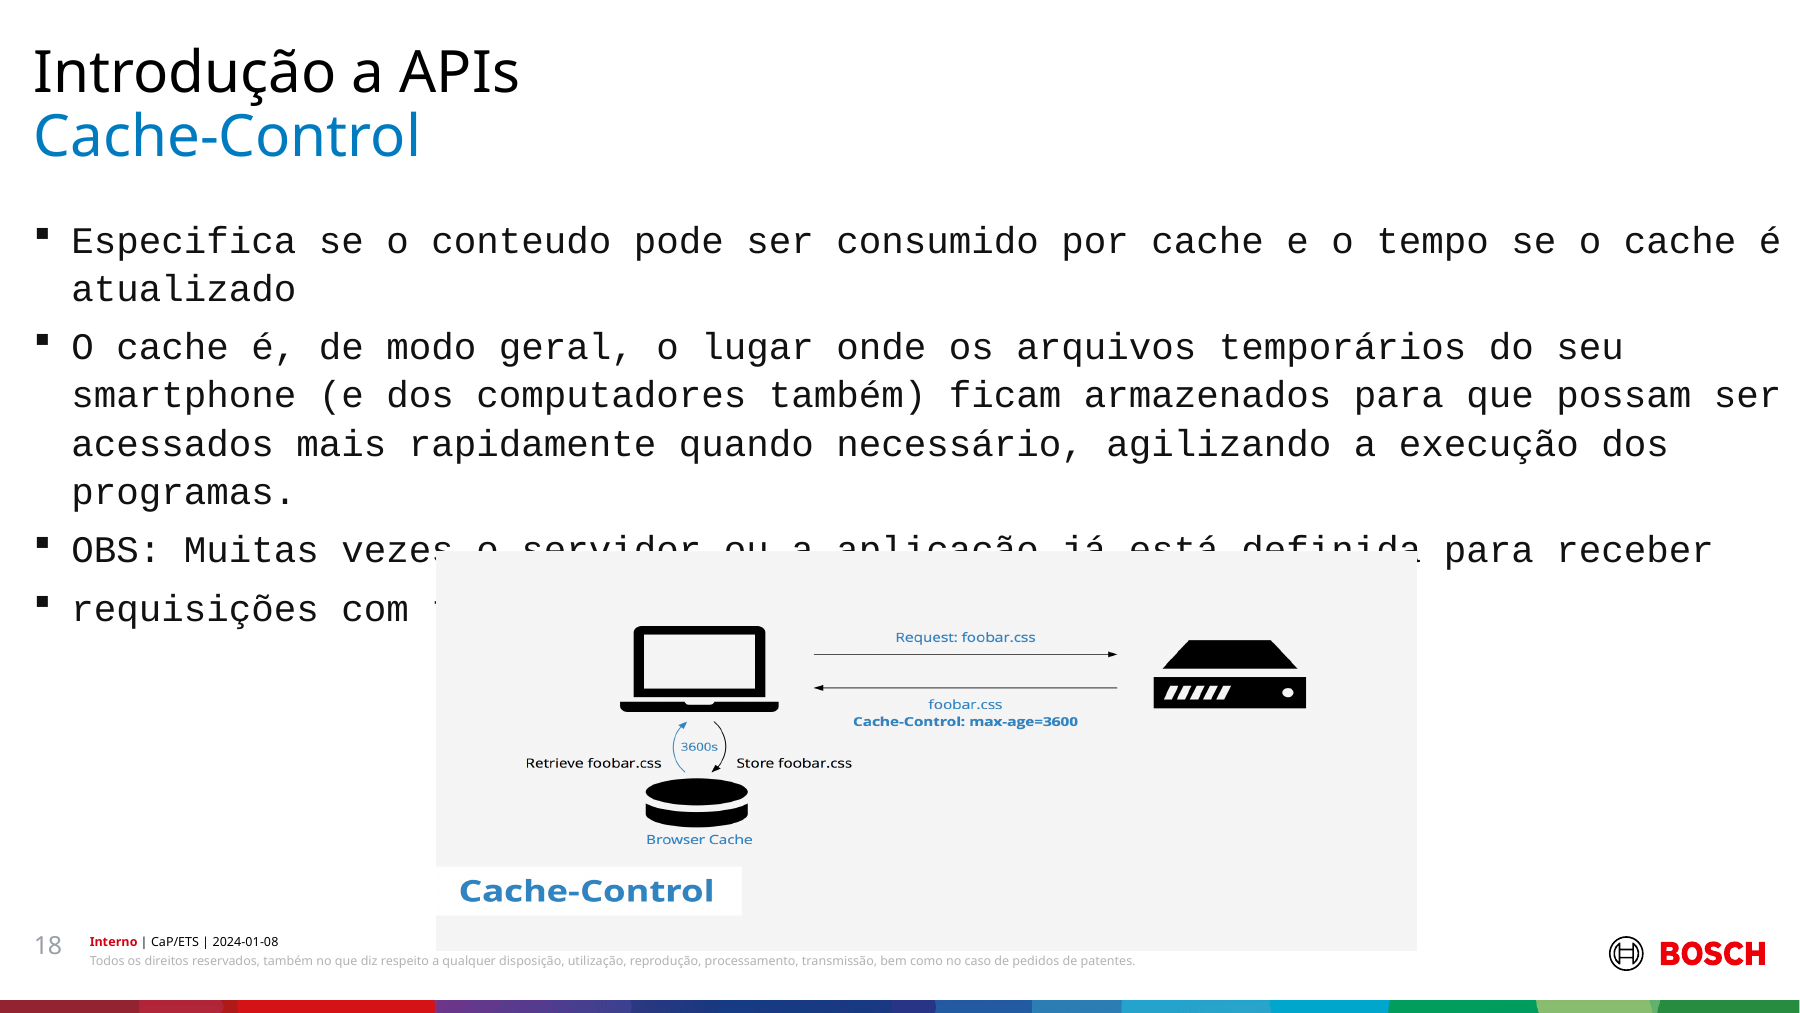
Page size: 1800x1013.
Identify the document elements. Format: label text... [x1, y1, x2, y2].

slide_number 18 [33, 929, 81, 997]
picture [1388, 1000, 1800, 1013]
list Introdução a APIs [33, 42, 1766, 107]
title Cache-Control [33, 107, 1766, 171]
picture [0, 1000, 1270, 1013]
picture [436, 551, 1417, 951]
list Especifica se o conteudo pode ser consumido por cache e o tempo se o cache é atualizado O cache é, de modo geral, o lugar onde os arquivos temporários do seu smartphone (e dos computadores também) ficam armazenados para que possam ser acessados mais rapidamente quando necessário, agilizando a execução dos programas. OBS: Muitas vezes o servidor ou a aplicação já está definida para receber requisições com tipos padrões por exemplo: application/json [33, 212, 1800, 909]
